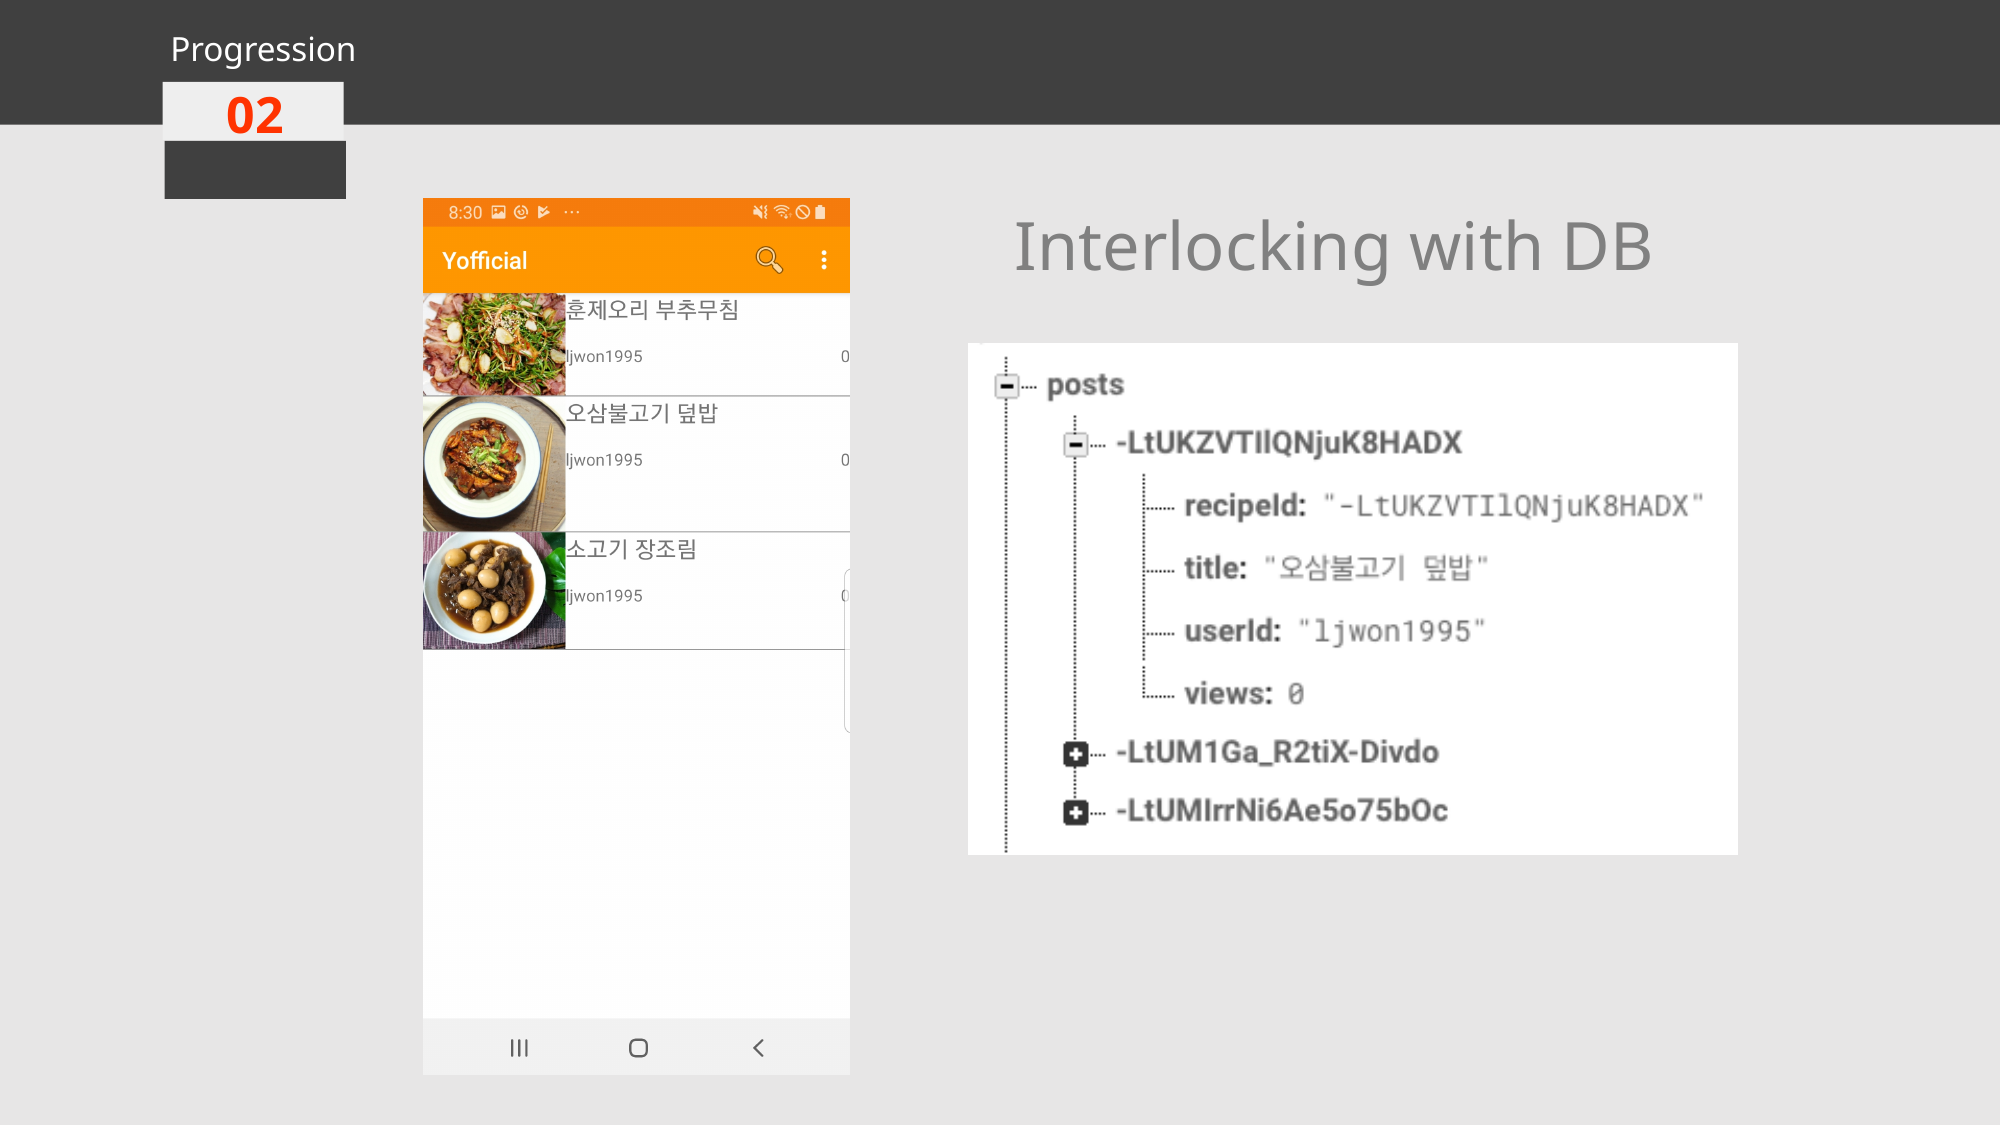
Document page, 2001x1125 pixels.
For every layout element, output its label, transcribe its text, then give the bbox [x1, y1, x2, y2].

text_box 02 [211, 76, 299, 151]
text_box [299, 0, 2000, 126]
text_box [164, 140, 347, 200]
picture [423, 198, 850, 1075]
text_box [161, 81, 211, 141]
text_box Interlocking with DB [999, 196, 1740, 292]
picture [968, 343, 1738, 855]
text_box [0, 0, 211, 126]
text_box [299, 81, 345, 140]
text_box Progression [155, 0, 678, 76]
